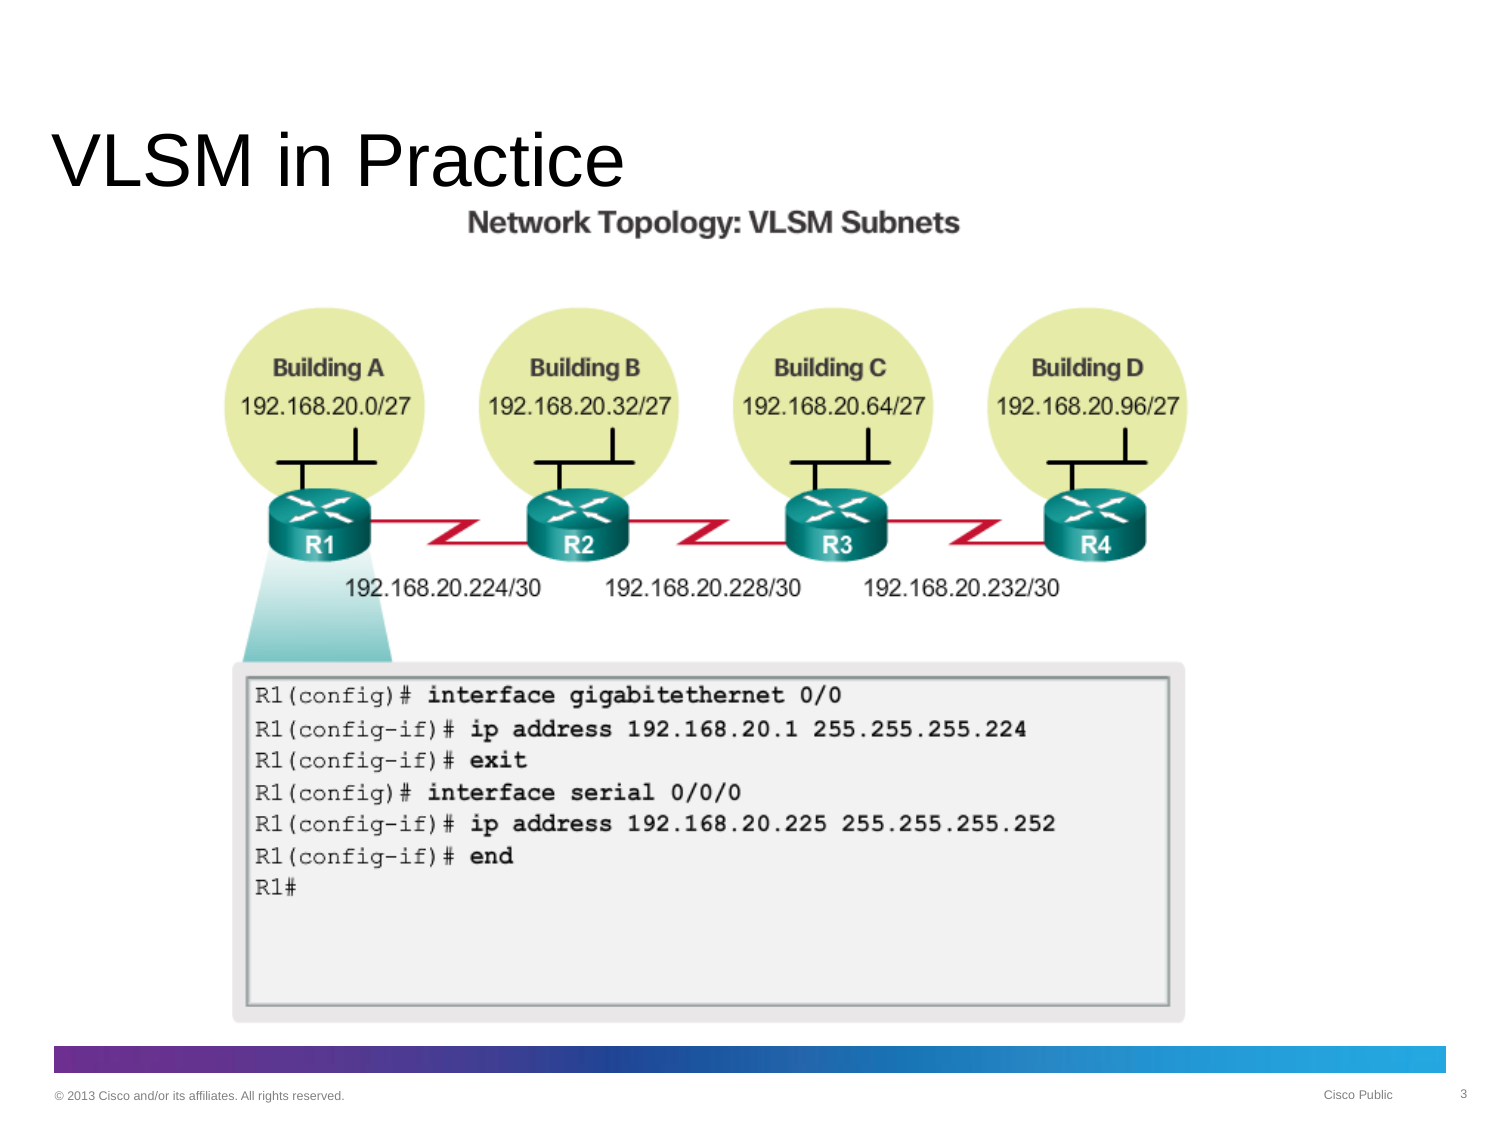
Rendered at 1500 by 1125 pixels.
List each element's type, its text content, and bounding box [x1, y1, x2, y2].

picture [54, 1046, 1446, 1073]
title VLSM in Practice [37, 70, 1447, 209]
picture [204, 200, 1296, 1043]
